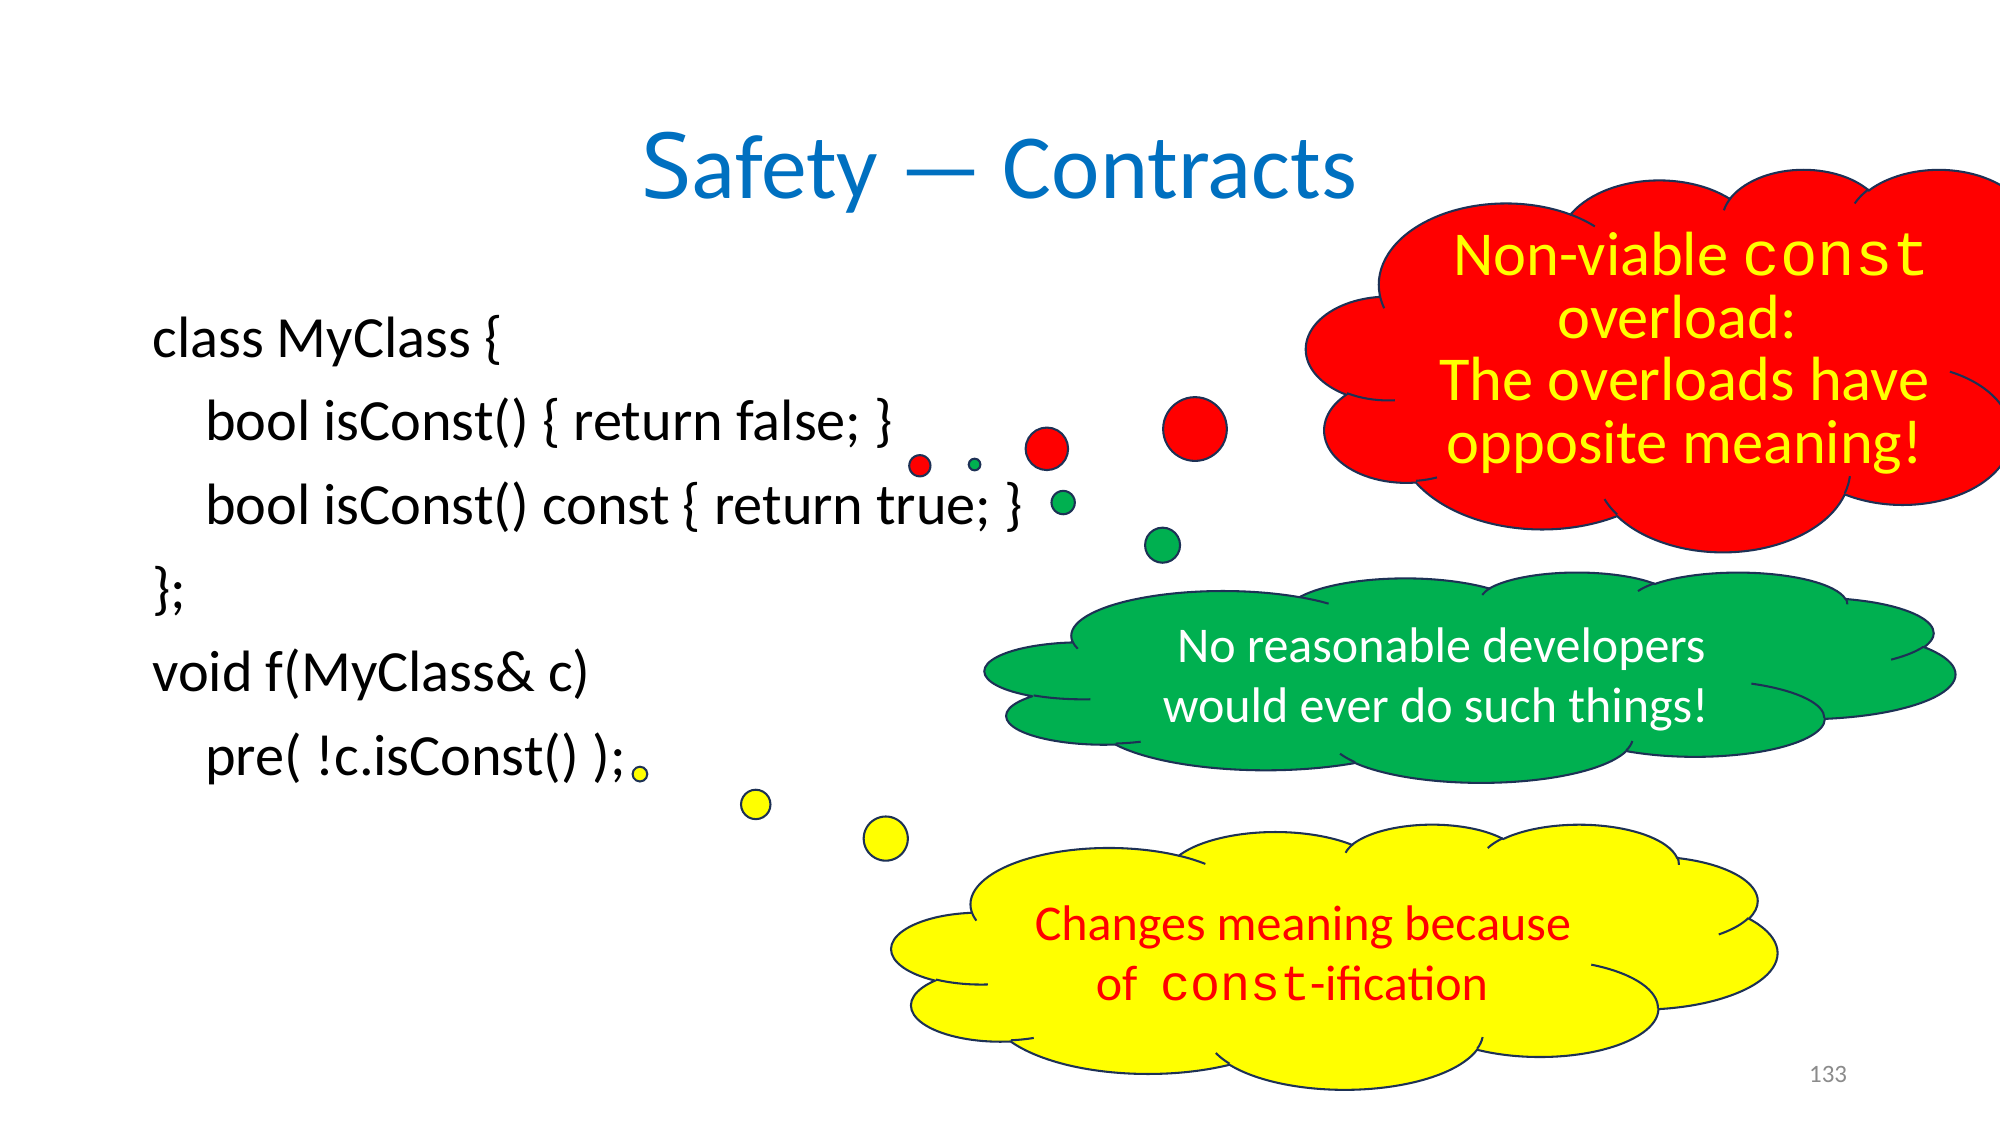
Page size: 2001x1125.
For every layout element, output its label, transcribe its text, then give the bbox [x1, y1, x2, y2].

text_box No reasonable developers would ever do such things! [983, 571, 1957, 784]
slide_number 133 [1412, 1042, 1863, 1103]
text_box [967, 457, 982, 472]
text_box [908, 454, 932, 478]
title Safety — Contracts [137, 59, 1863, 278]
text_box Non-viable const overload: The overloads have opposite meaning! [1304, 168, 2000, 554]
text_box Non-viable const overload: The overloads have opposite meaning! [1024, 426, 1070, 472]
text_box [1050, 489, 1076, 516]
text_box No reasonable developers would ever do such things! [1144, 526, 1182, 564]
text_box Changes meaning because of const-ification [739, 788, 772, 821]
text_box Non-viable const overload: The overloads have opposite meaning! [1162, 396, 1228, 462]
text_box Changes meaning because of const-ification [862, 815, 909, 862]
text_box Changes meaning because of const-ification [889, 823, 1779, 1091]
list class MyClass { bool isConst() { return false; } bool isConst() const { return true; } }; void f(MyClass& c) pre( !c.isConst() ); [137, 299, 1863, 1014]
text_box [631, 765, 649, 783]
